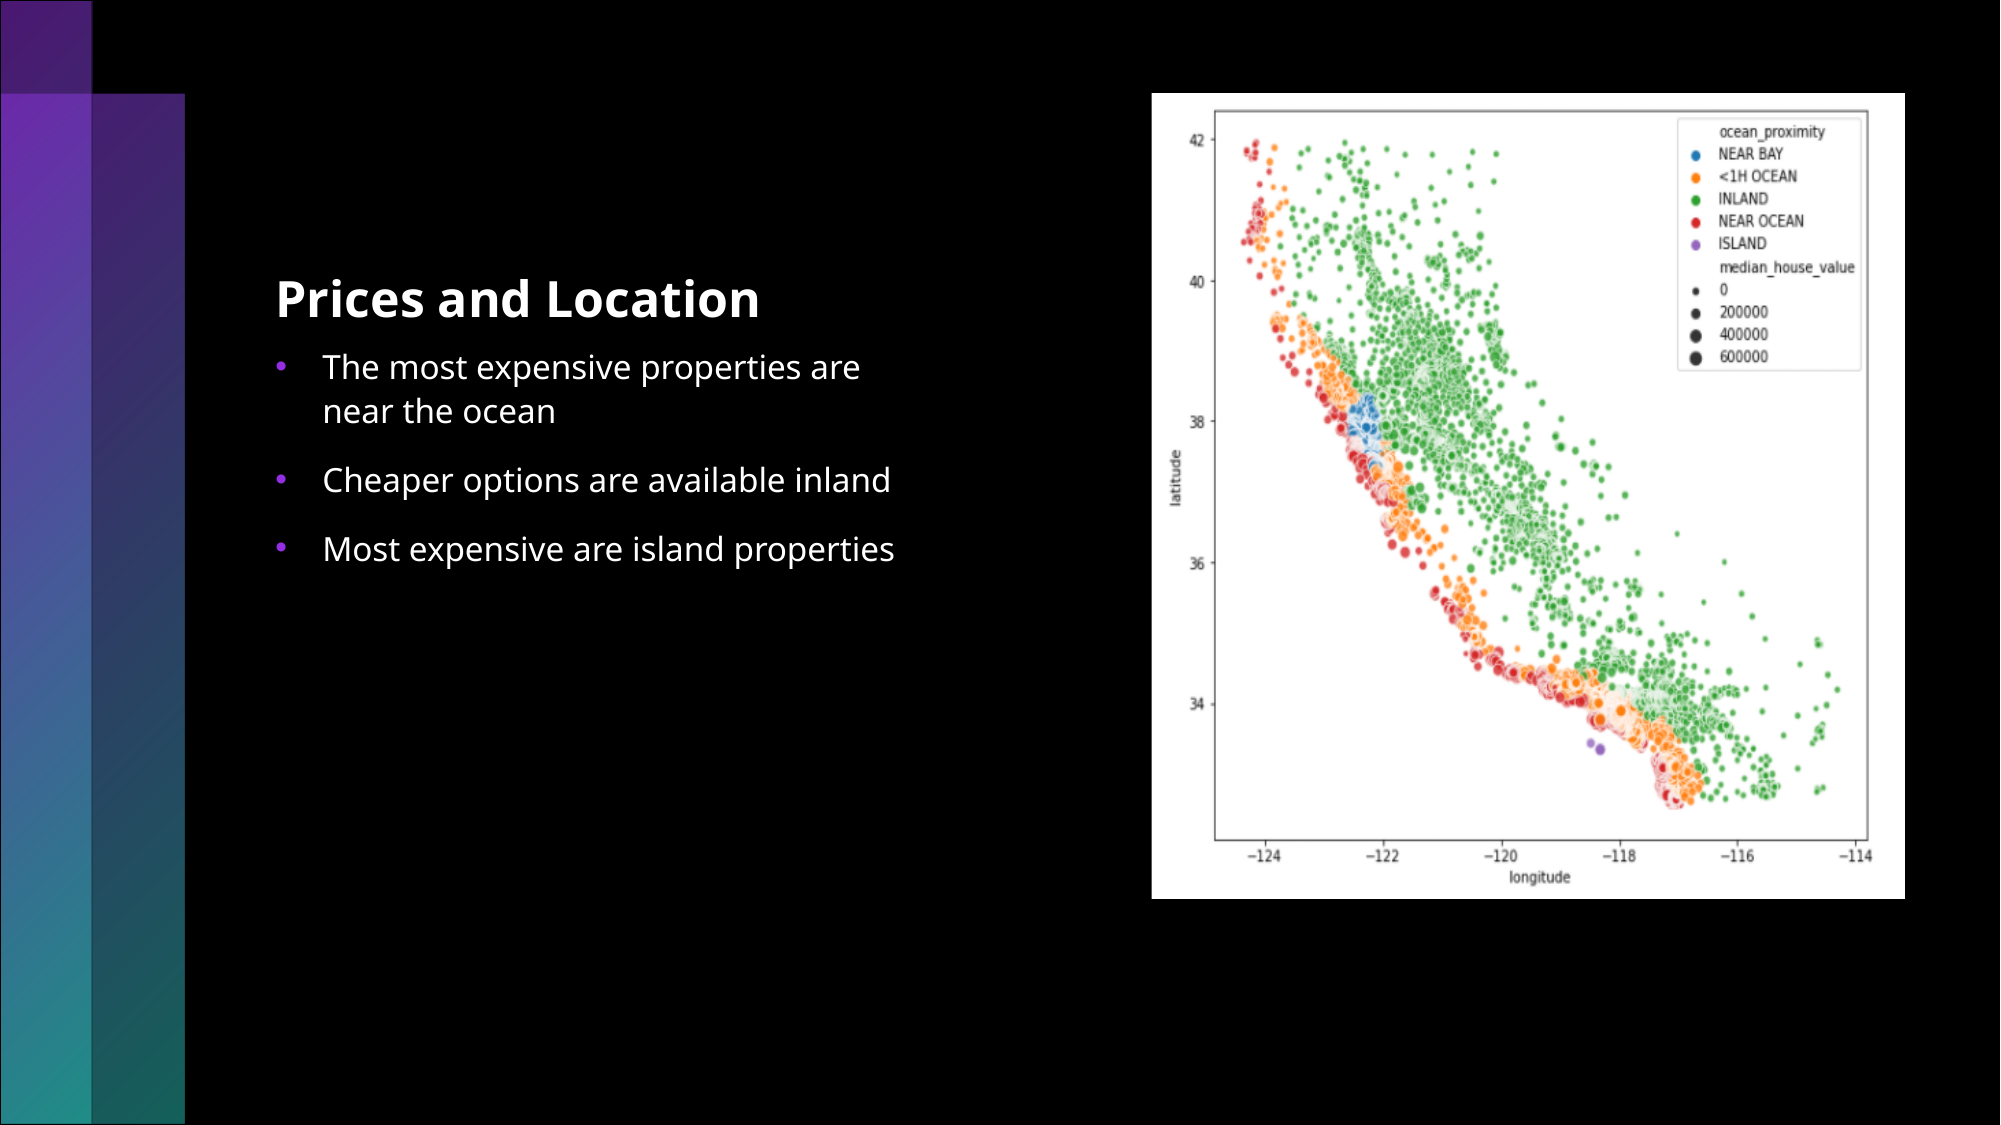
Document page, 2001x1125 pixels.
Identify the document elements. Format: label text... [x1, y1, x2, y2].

title Prices and Location [260, 74, 924, 334]
picture [1151, 93, 1905, 899]
list The most expensive properties are near the ocean Cheaper options are available inland Most expensive are island properties [260, 334, 924, 963]
